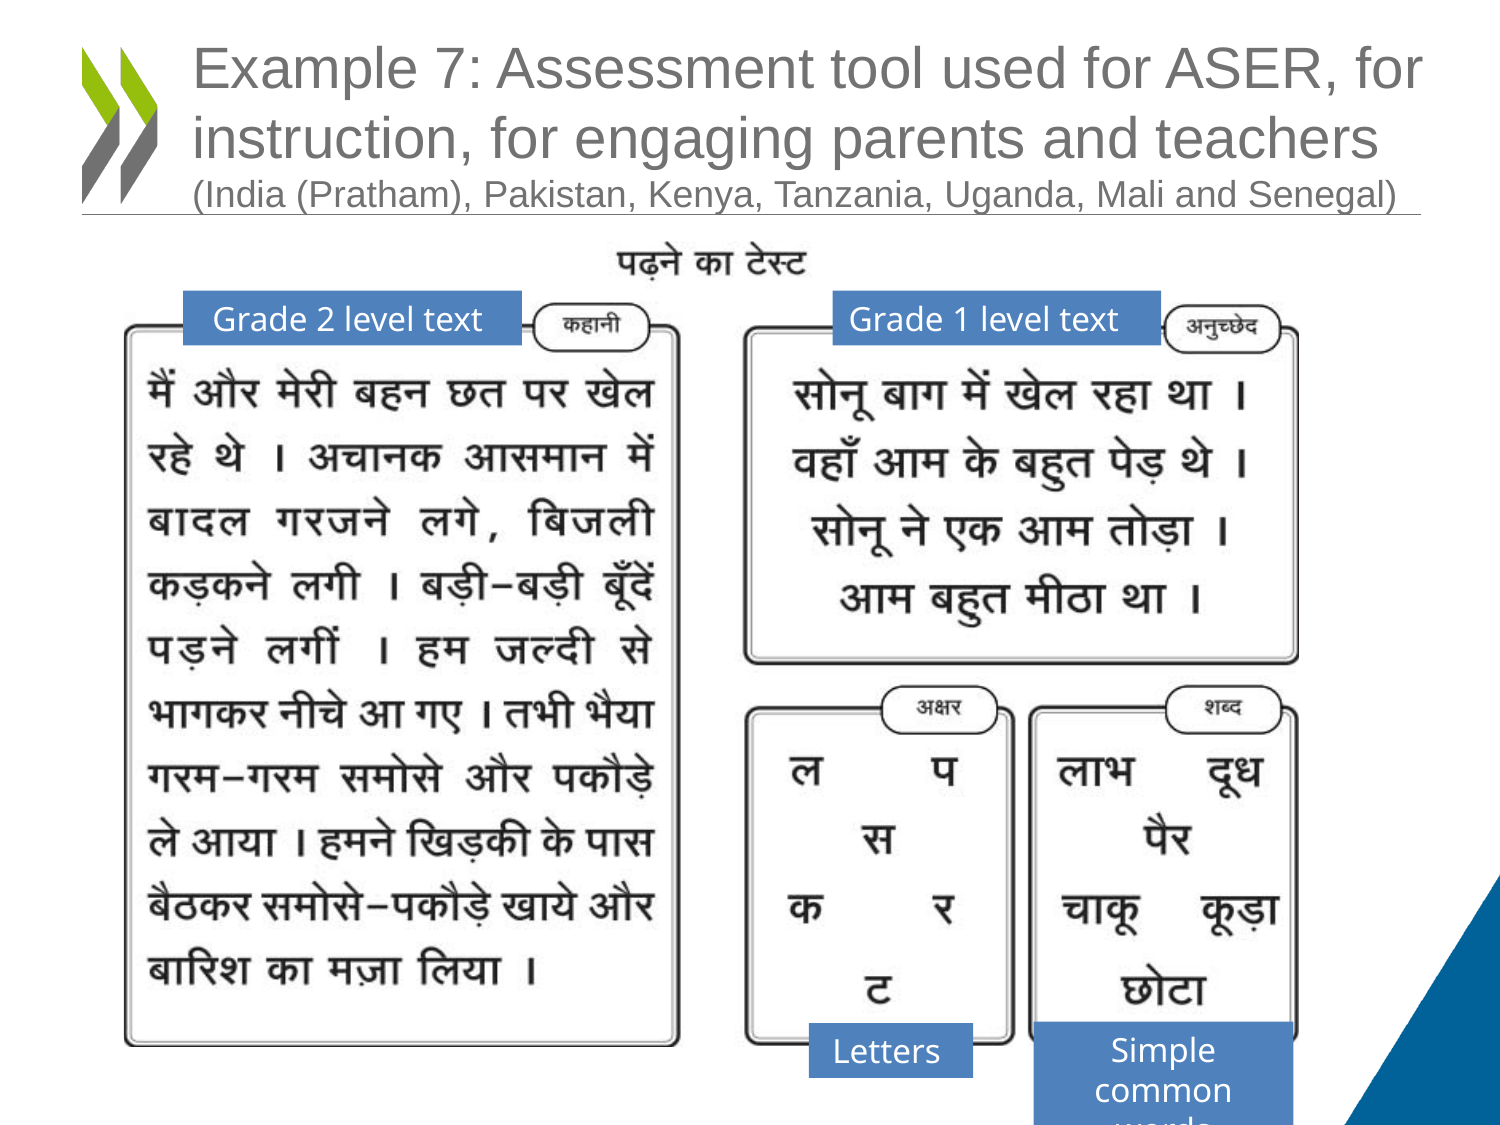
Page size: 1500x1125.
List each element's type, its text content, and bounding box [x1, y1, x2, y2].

title Example 7: Assessment tool used for ASER, for instruction, for engaging parents and teachers (India (Pratham), Pakistan, Kenya, Tanzania, Uganda, Mali and Senegal) [177, 38, 1471, 207]
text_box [123, 241, 1300, 1118]
picture [1344, 874, 1500, 1125]
